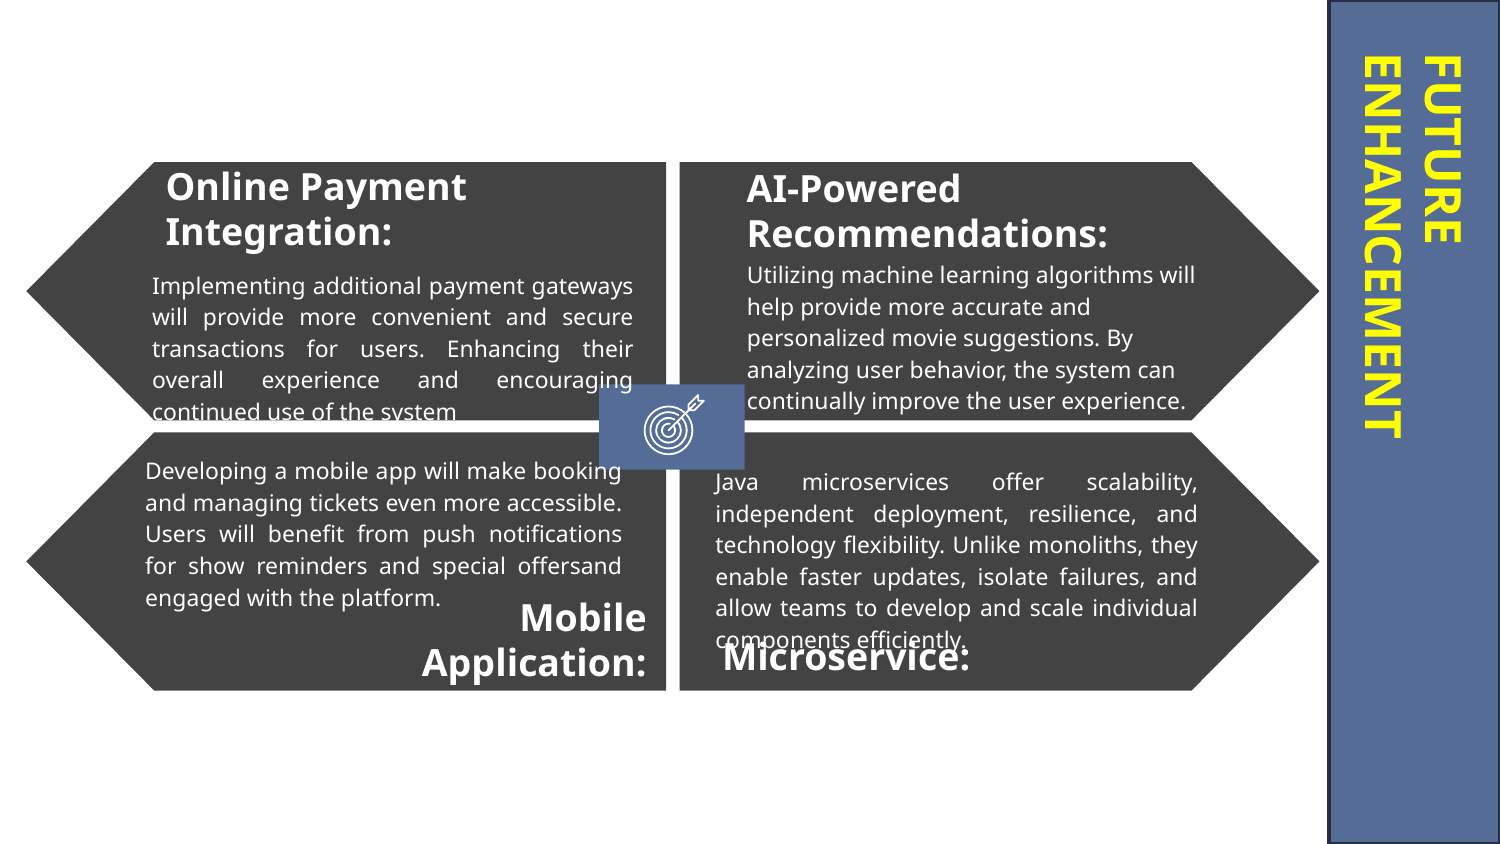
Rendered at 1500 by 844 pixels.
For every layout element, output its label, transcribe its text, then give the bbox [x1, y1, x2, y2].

title AI-Powered Recommendations: [731, 150, 1274, 214]
text_box FUTURE ENHANCEMENT [1348, 38, 1483, 635]
text_box [643, 394, 705, 456]
text_box [679, 162, 1320, 421]
text_box [745, 432, 1208, 448]
text_box [599, 384, 745, 470]
subtitle Java microservices offer scalability, independent deployment, resilience, and technology flexibility. Unlike monoliths, they enable faster updates, isolate failures, and allow teams to develop and scale individual components efficiently. [700, 448, 1214, 646]
text_box [149, 432, 599, 437]
subtitle Utilizing machine learning algorithms will help provide more accurate and personalized movie suggestions. By analyzing user behavior, the system can continually improve the user experience. [731, 241, 1226, 349]
title Microservice: [707, 646, 990, 682]
title Online Payment Integration: [150, 147, 625, 211]
text_box [1327, 0, 1500, 844]
text_box [26, 162, 667, 403]
subtitle Developing a mobile app will make booking and managing tickets even more accessible. Users will benefit from push notifications for show reminders and special offersand engaged with the platform. [130, 437, 638, 617]
subtitle Implementing additional payment gateways will provide more convenient and secure transactions for users. Enhancing their overall experience and encouraging continued use of the system [137, 252, 650, 422]
text_box [679, 455, 1320, 691]
text_box [26, 456, 667, 691]
title Mobile Application: [317, 579, 662, 643]
